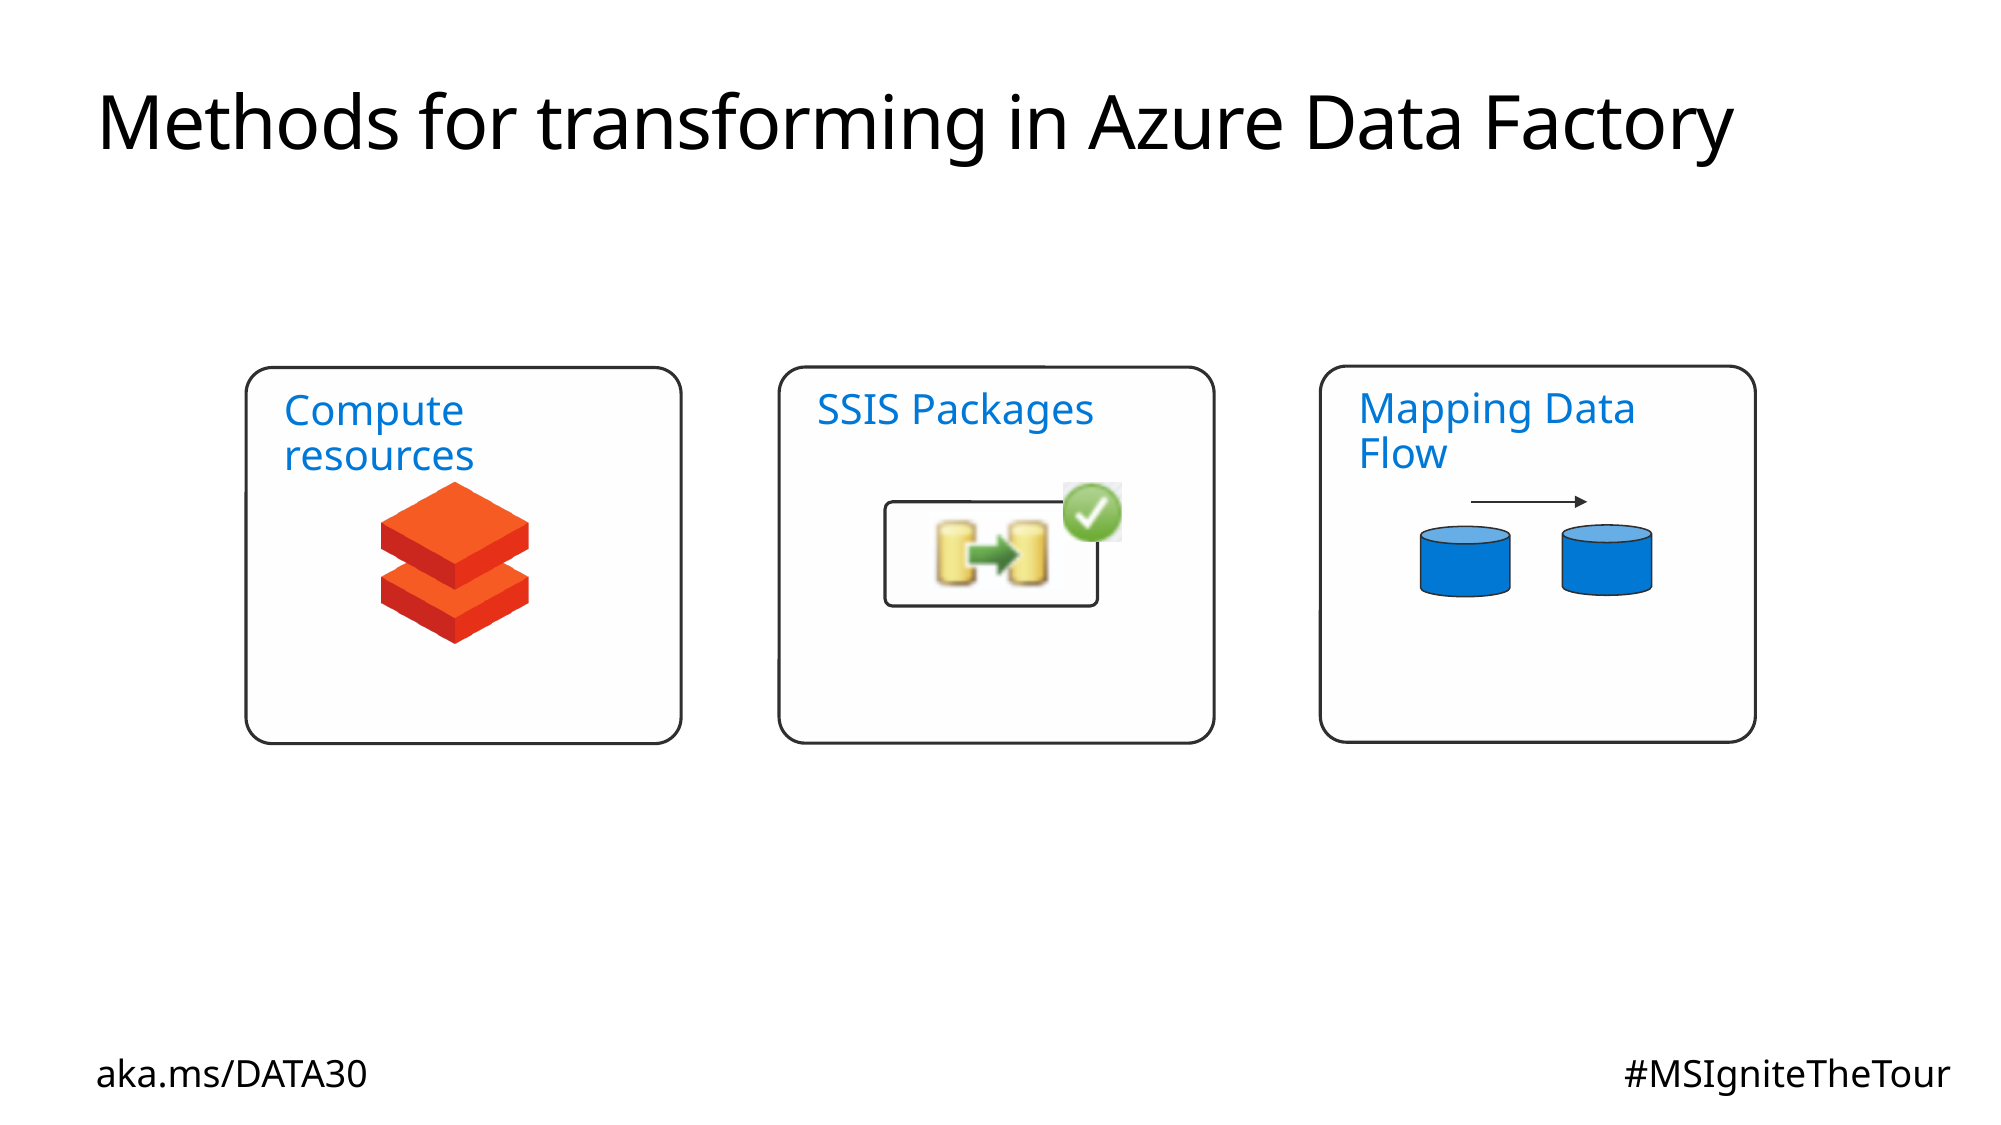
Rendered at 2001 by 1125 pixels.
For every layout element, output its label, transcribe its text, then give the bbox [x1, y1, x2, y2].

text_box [245, 365, 682, 744]
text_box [1320, 364, 1756, 743]
title Methods for transforming in Azure Data Factory [96, 75, 1904, 166]
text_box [778, 365, 1215, 744]
